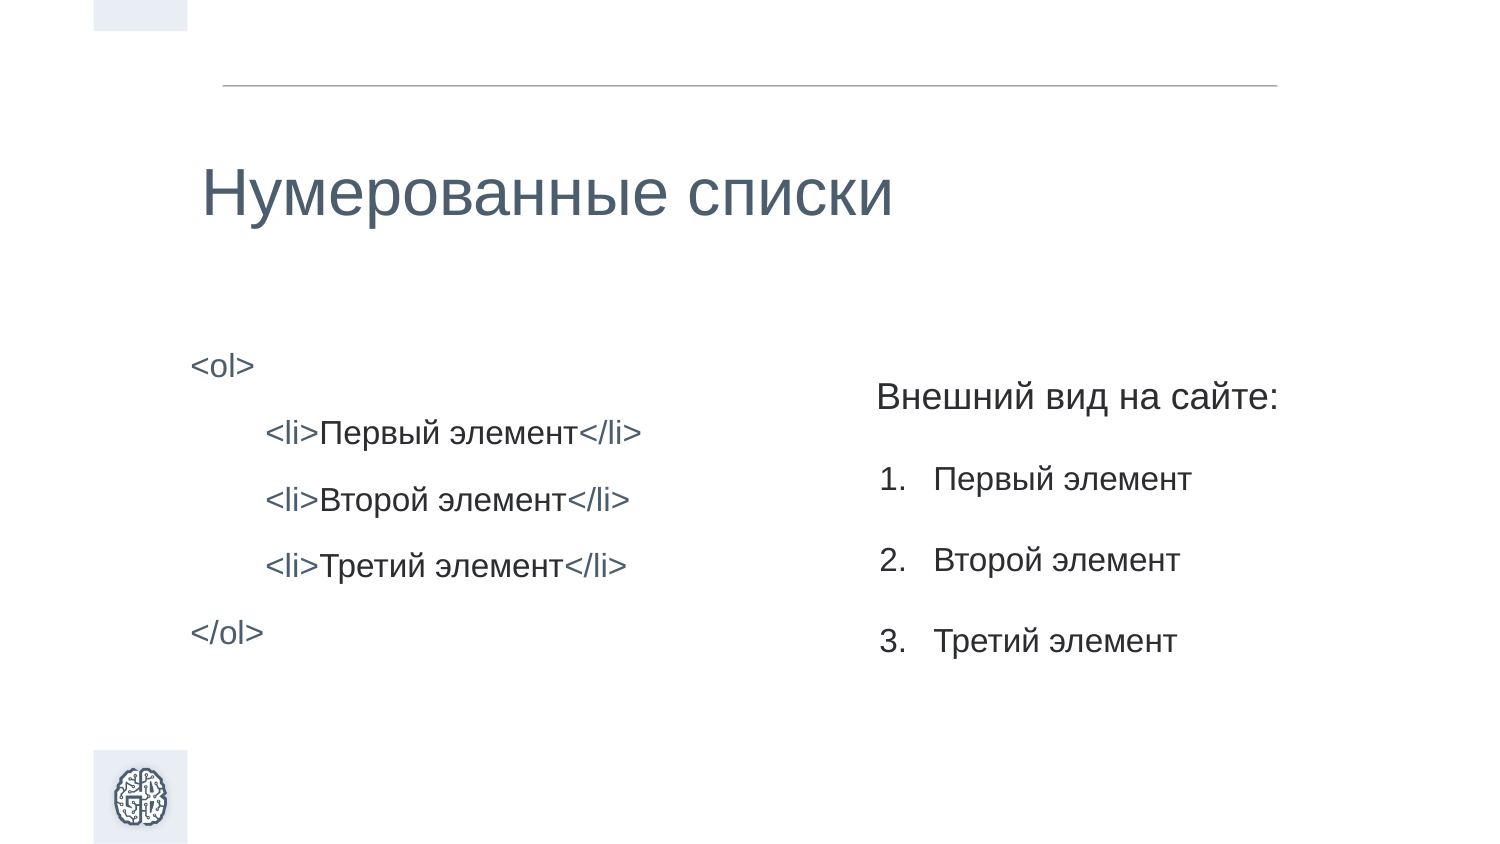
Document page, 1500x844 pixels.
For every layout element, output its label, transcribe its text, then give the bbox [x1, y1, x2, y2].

picture [106, 760, 175, 834]
text_box Нумерованные списки [186, 94, 1311, 282]
text_box Внешний вид на сайте: Первый элемент Второй элемент Третий элемент [843, 334, 1313, 746]
list <ol> <li>Первый элемент</li> <li>Второй элемент</li> <li>Третий элемент</li> </ol> [186, 334, 687, 746]
